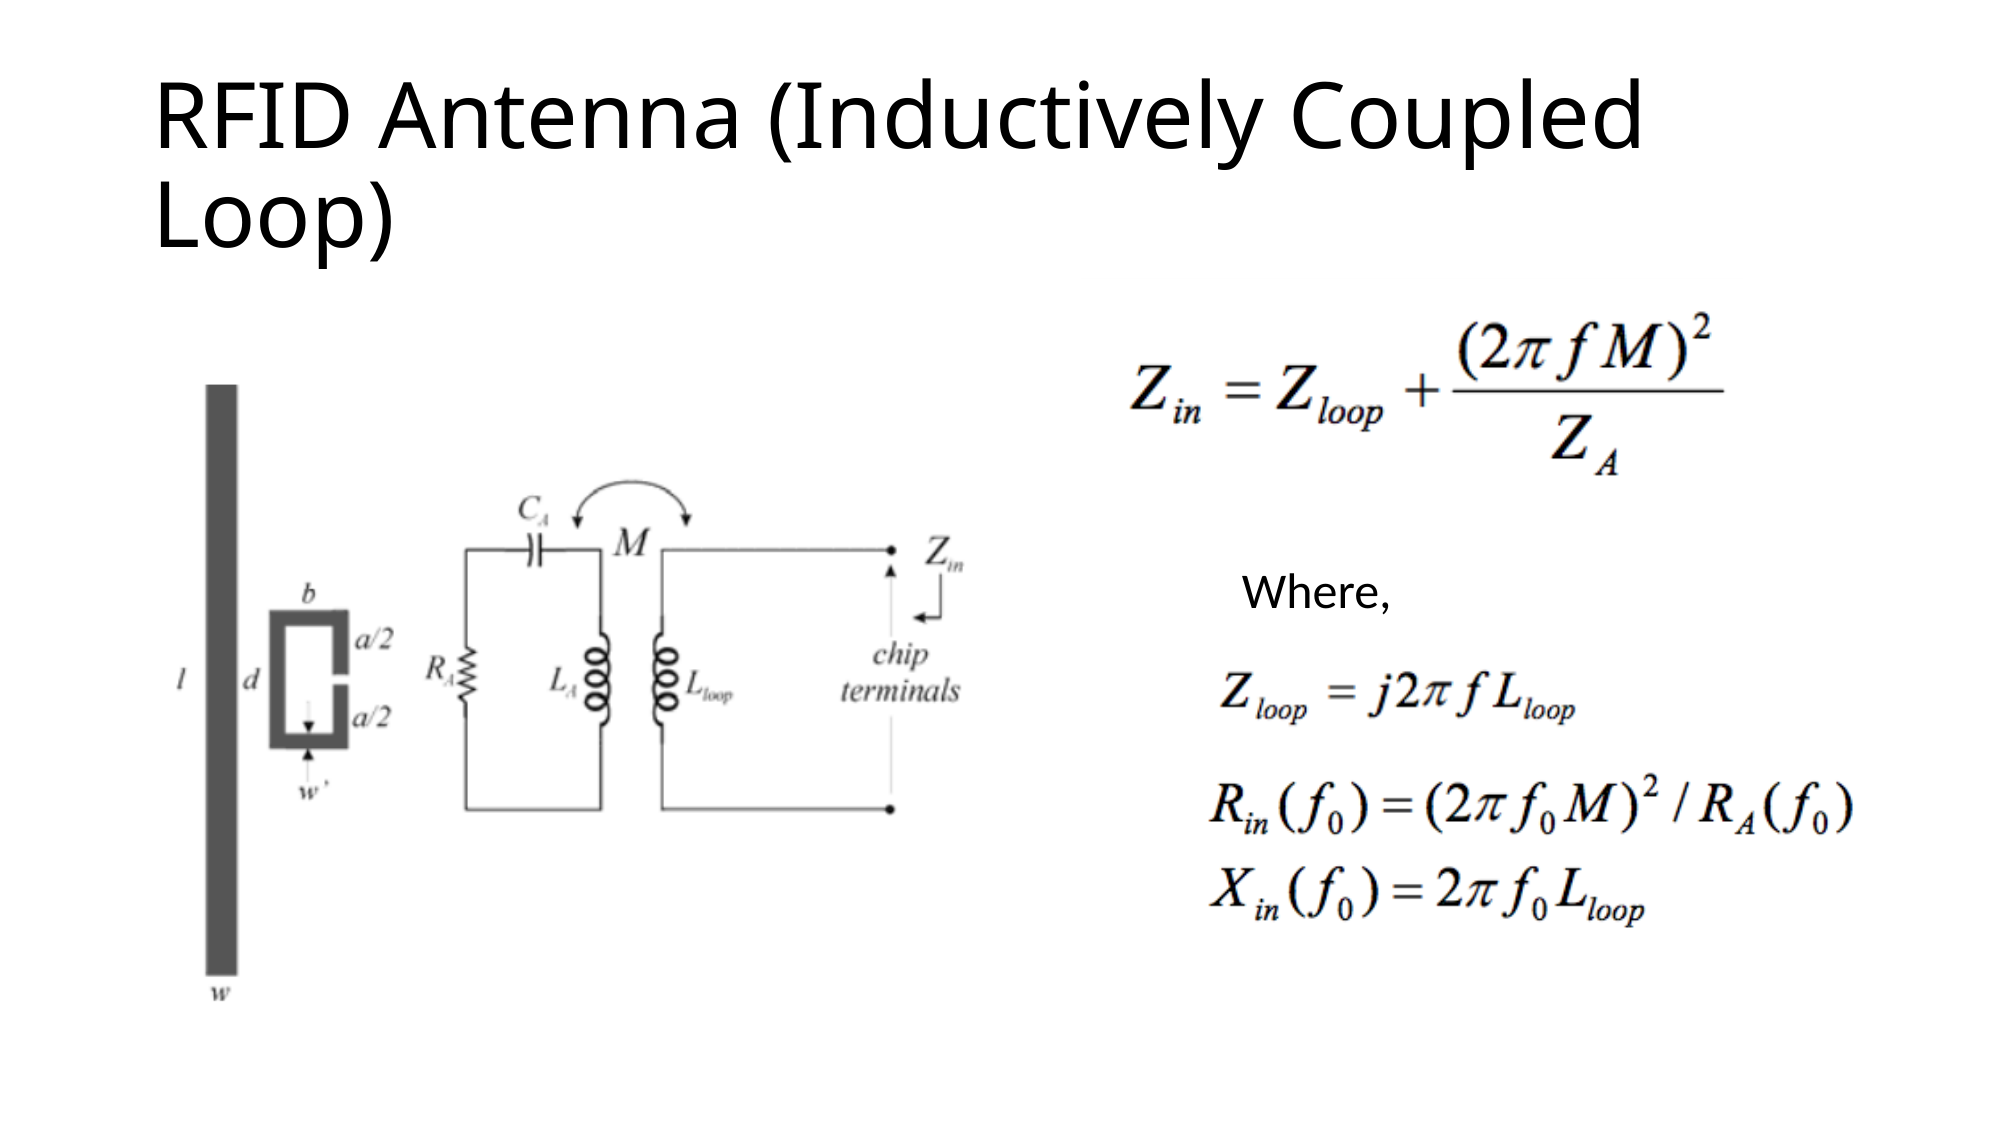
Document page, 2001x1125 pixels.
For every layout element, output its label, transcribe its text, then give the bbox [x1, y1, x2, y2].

title RFID Antenna (Inductively Coupled Loop) [137, 59, 1863, 278]
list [1195, 768, 1876, 944]
picture [1207, 664, 1599, 740]
picture [140, 356, 1053, 1006]
picture [1081, 277, 1743, 518]
text_box Where, [1227, 550, 1421, 626]
